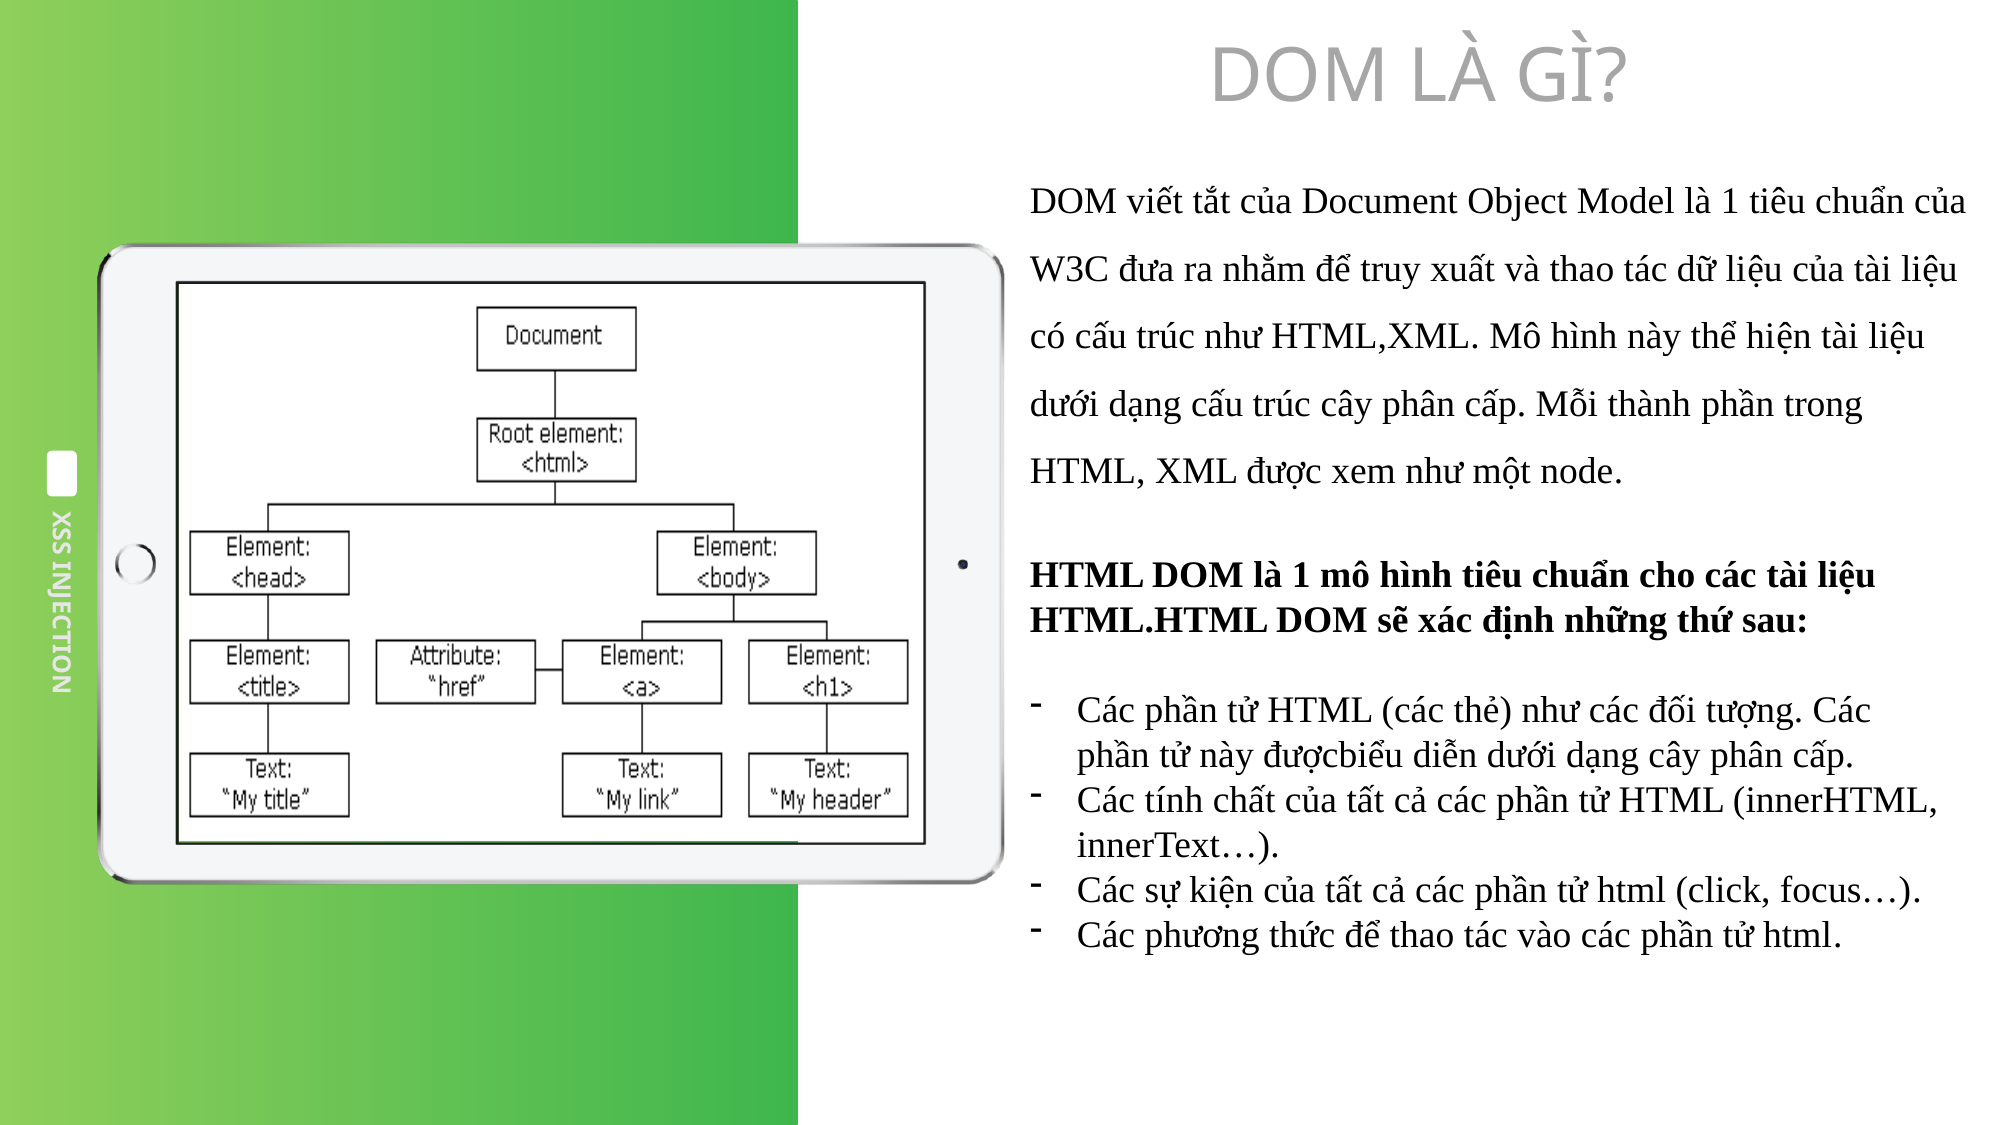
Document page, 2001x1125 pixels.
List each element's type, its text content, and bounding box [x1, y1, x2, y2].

text_box DOM viết tắt của Document Object Model là 1 tiêu chuẩn của W3C đưa ra nhằm để truy xuất và thao tác dữ liệu của tài liệu có cấu trúc như HTML,XML. Mô hình này thể hiện tài liệu dưới dạng cấu trúc cây phân cấp. Mỗi thành phần trong HTML, XML được xem như một node. [1015, 146, 1992, 544]
text_box DOM LÀ GÌ? [882, 19, 1955, 124]
text_box HTML DOM là 1 mô hình tiêu chuẩn cho các tài liệu HTML.HTML DOM sẽ xác định những thứ sau: Các phần tử HTML (các thẻ) như các đối tượng. Các phần tử này đượcbiểu diễn dưới dạng cây phân cấp. Các tính chất của tất cả các phần tử HTML (innerHTML, innerText…). Các sự kiện của tất cả các phần tử html (click, focus…). Các phương thức để thao tác vào các phần tử html. [1015, 542, 1962, 1008]
picture [78, 89, 1015, 1036]
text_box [0, 568, 179, 675]
text_box [0, 0, 799, 568]
text_box [0, 675, 799, 1125]
